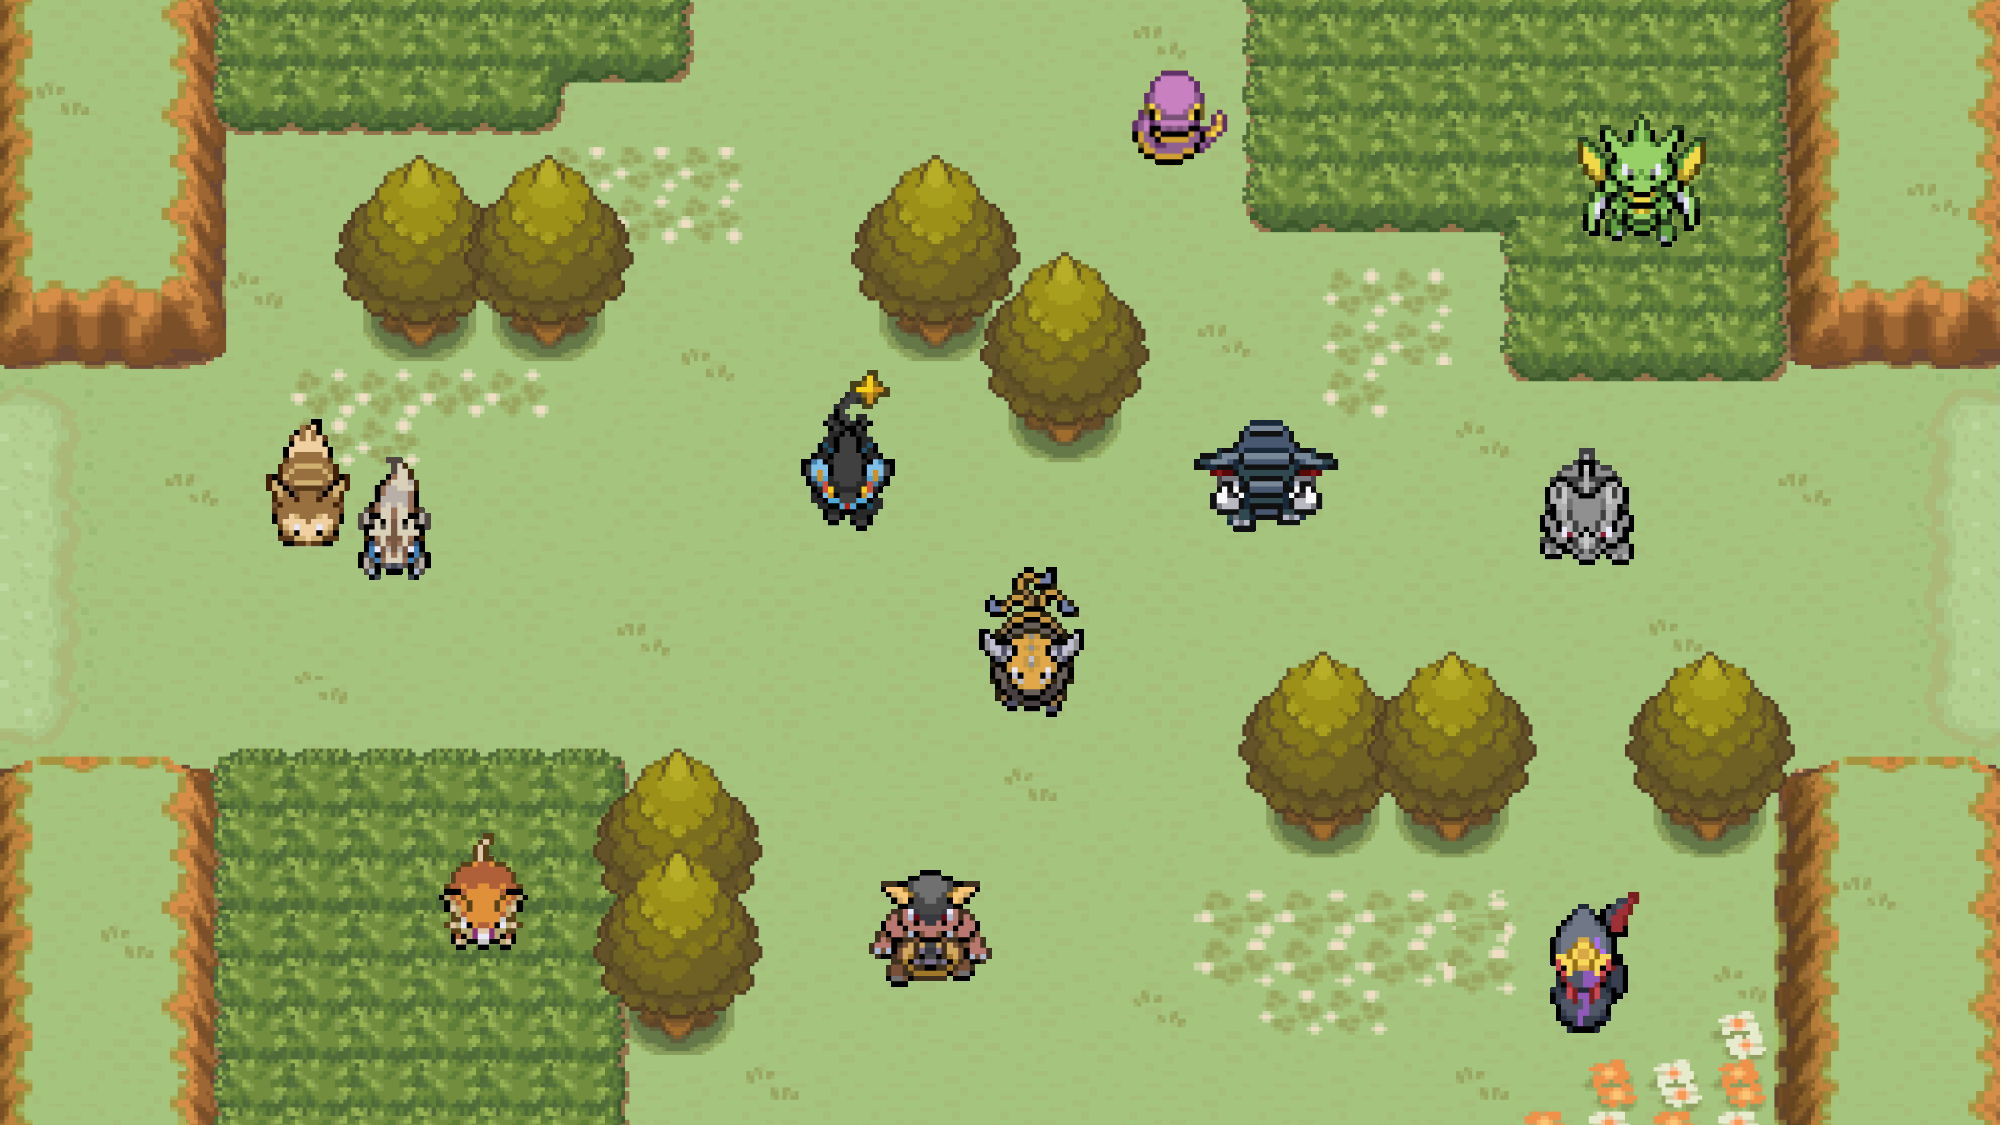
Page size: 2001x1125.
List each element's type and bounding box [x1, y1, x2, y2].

text_box [0, 0, 2000, 1125]
